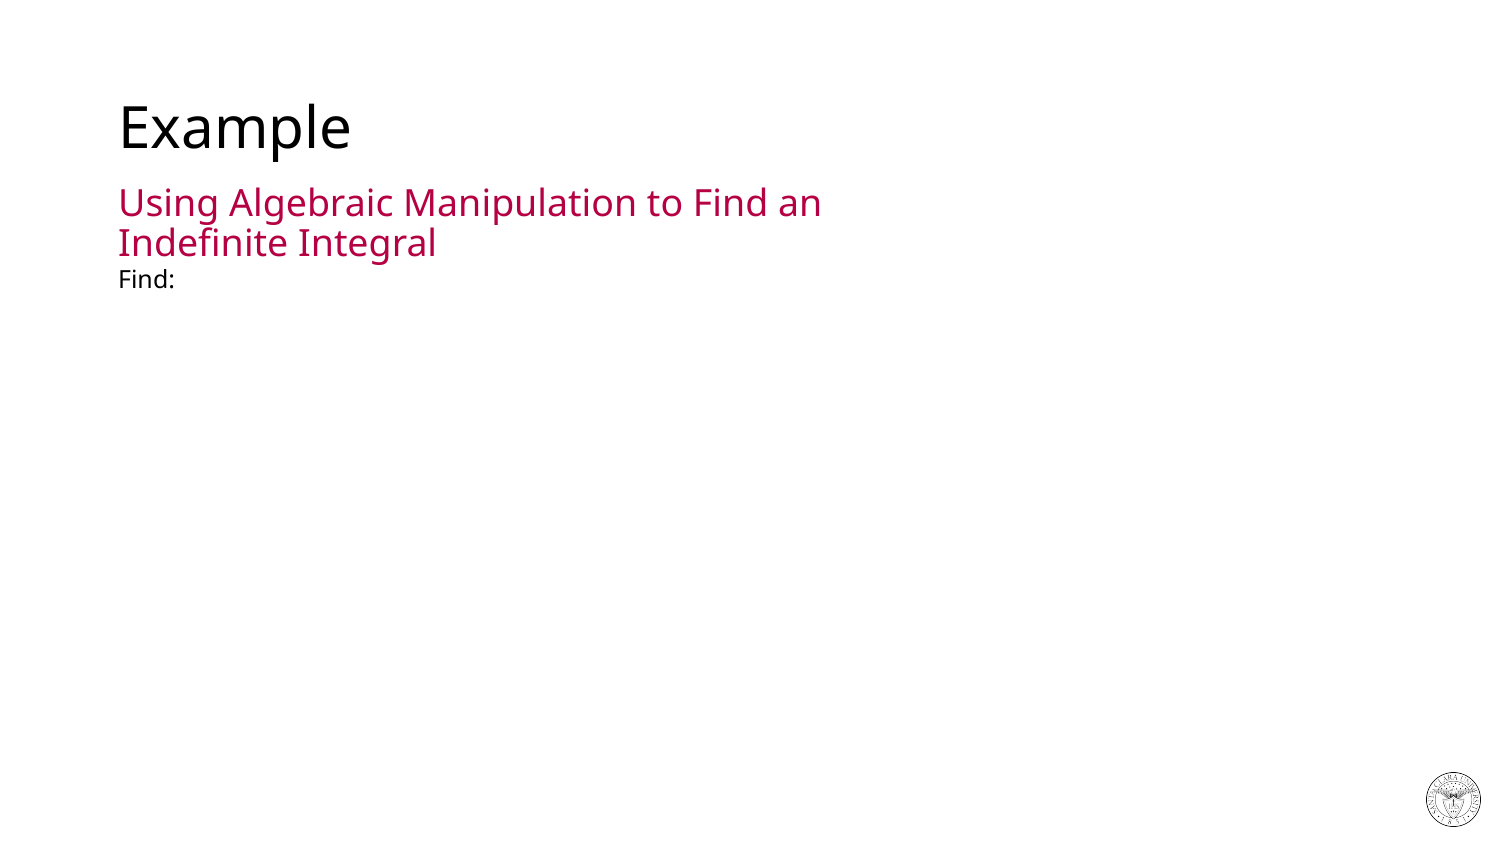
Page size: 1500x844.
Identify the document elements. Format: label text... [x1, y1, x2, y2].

title Example [103, 44, 1397, 169]
picture [1426, 772, 1481, 827]
list Using Algebraic Manipulation to Find an Indefinite Integral [103, 176, 953, 243]
